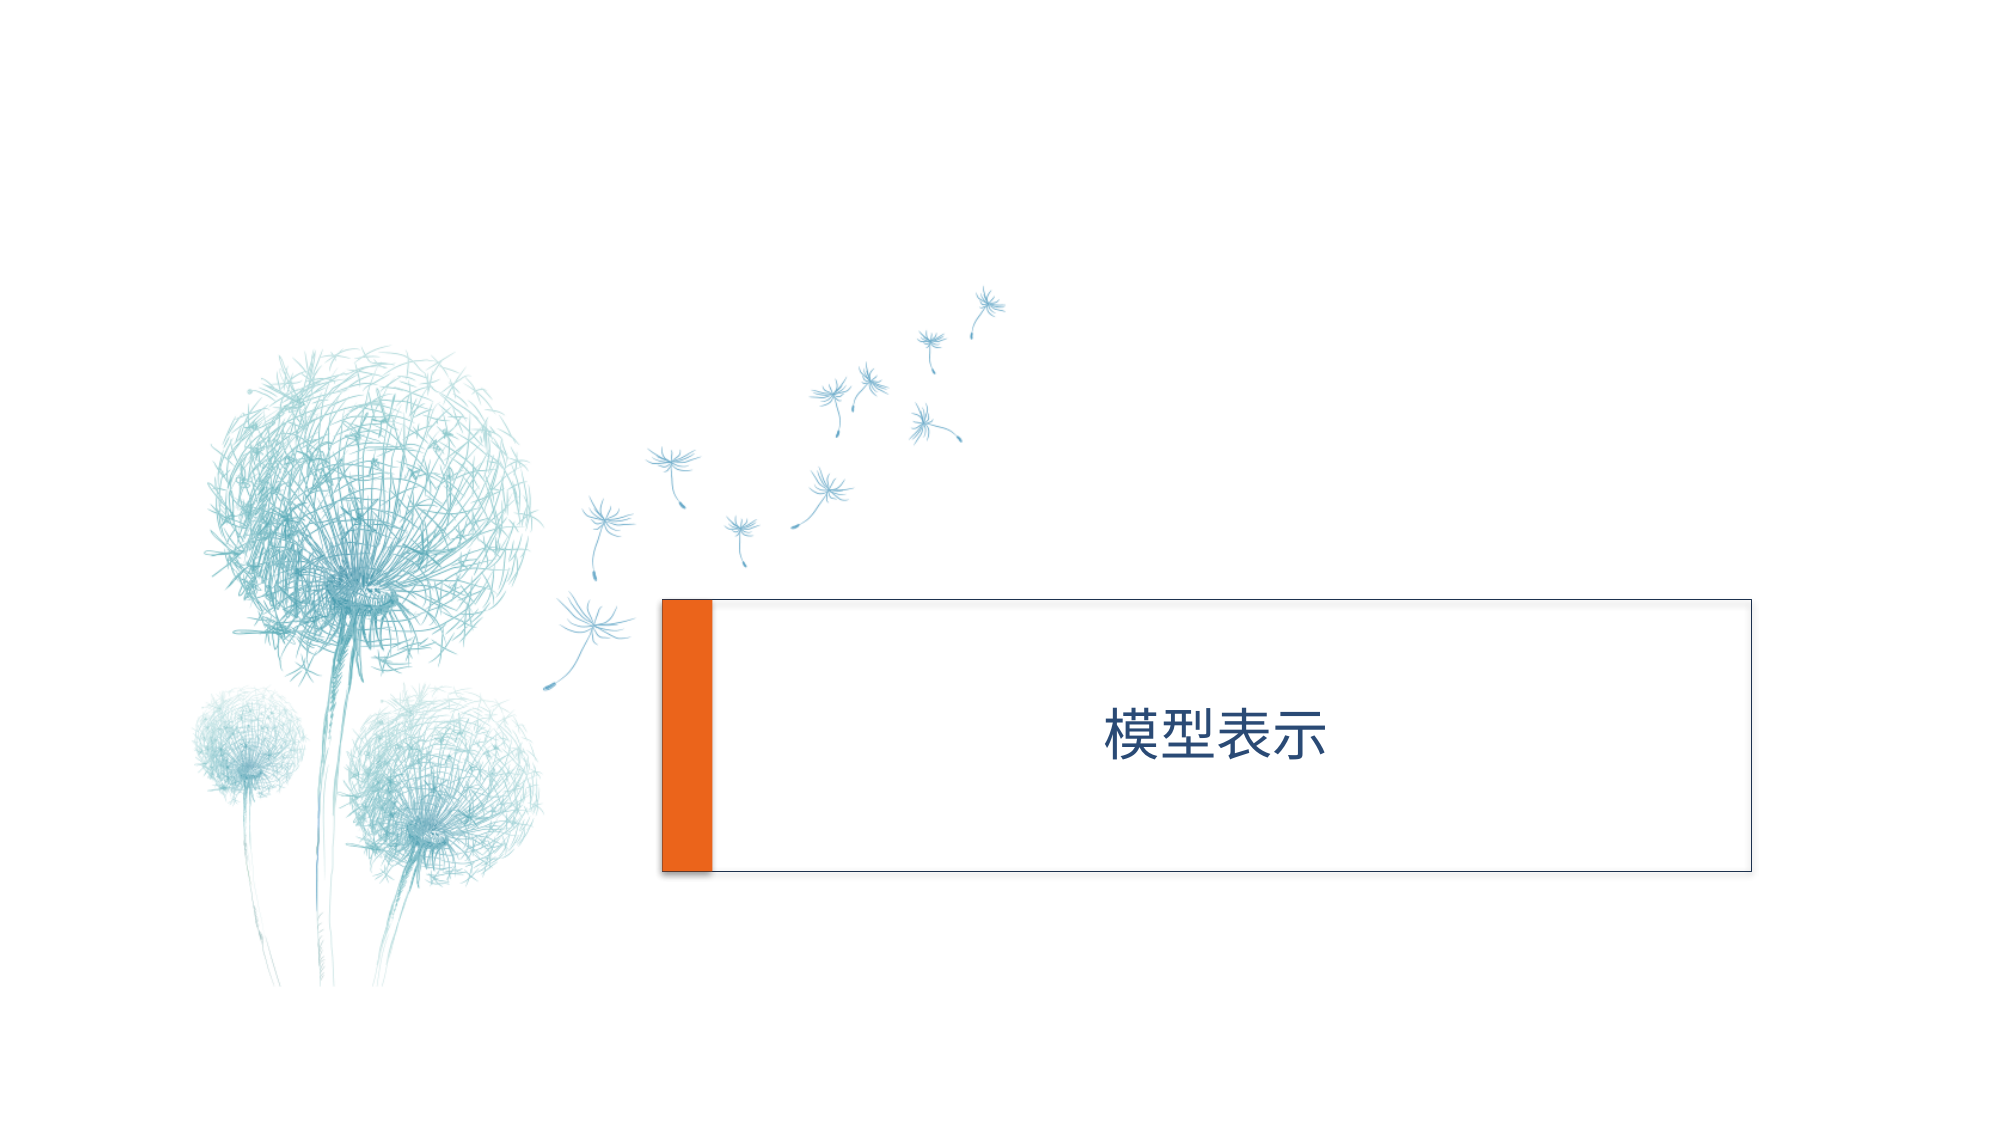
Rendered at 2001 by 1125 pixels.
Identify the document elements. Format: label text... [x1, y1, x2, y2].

title 模型表示 [712, 627, 1721, 838]
